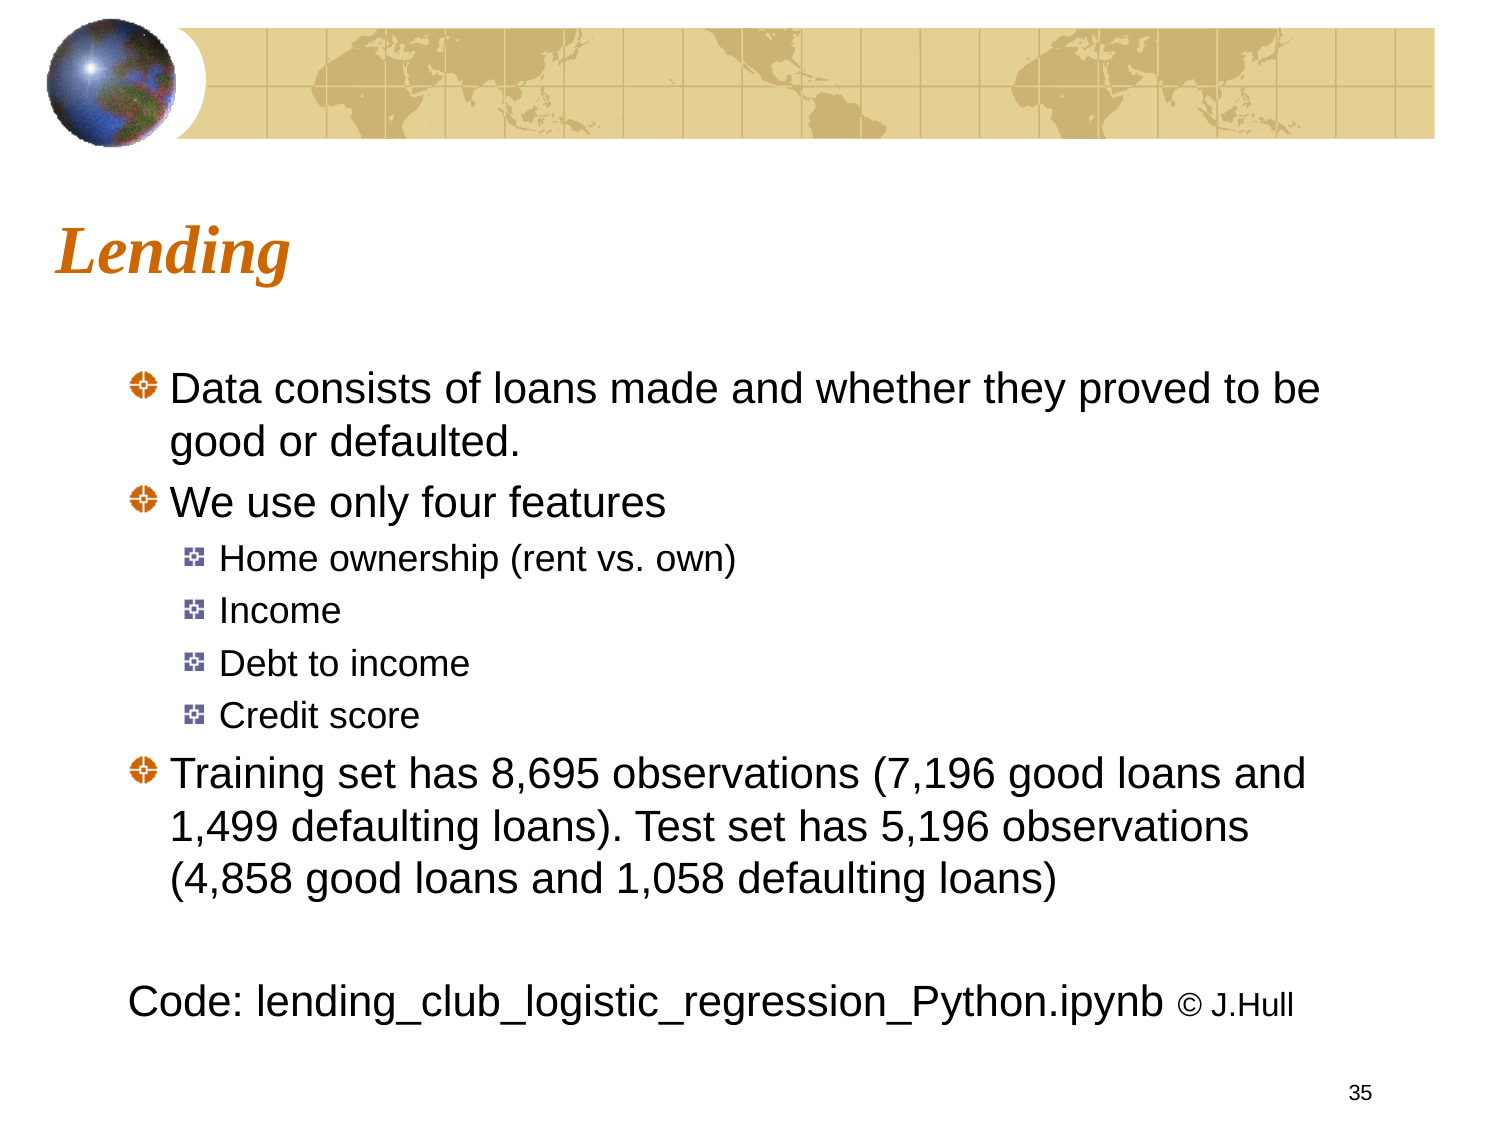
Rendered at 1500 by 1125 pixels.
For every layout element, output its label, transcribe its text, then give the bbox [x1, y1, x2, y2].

list Data consists of loans made and whether they proved to be good or defaulted. We use only four features Home ownership (rent vs. own) Income Debt to income Credit score Training set has 8,695 observations (7,196 good loans and 1,499 defaulting loans). Test set has 5,196 observations (4,858 good loans and 1,058 defaulting loans) Code: lending_club_logistic_regression_Python.ipynb © J.Hull [112, 352, 1388, 1028]
picture [183, 651, 204, 671]
slide_number 35 [1074, 1037, 1388, 1113]
picture [127, 370, 159, 402]
picture [127, 755, 159, 787]
picture [183, 703, 204, 724]
picture [183, 546, 204, 566]
picture [42, 14, 190, 151]
picture [127, 484, 159, 516]
title Lending [40, 152, 1316, 341]
picture [183, 598, 204, 619]
